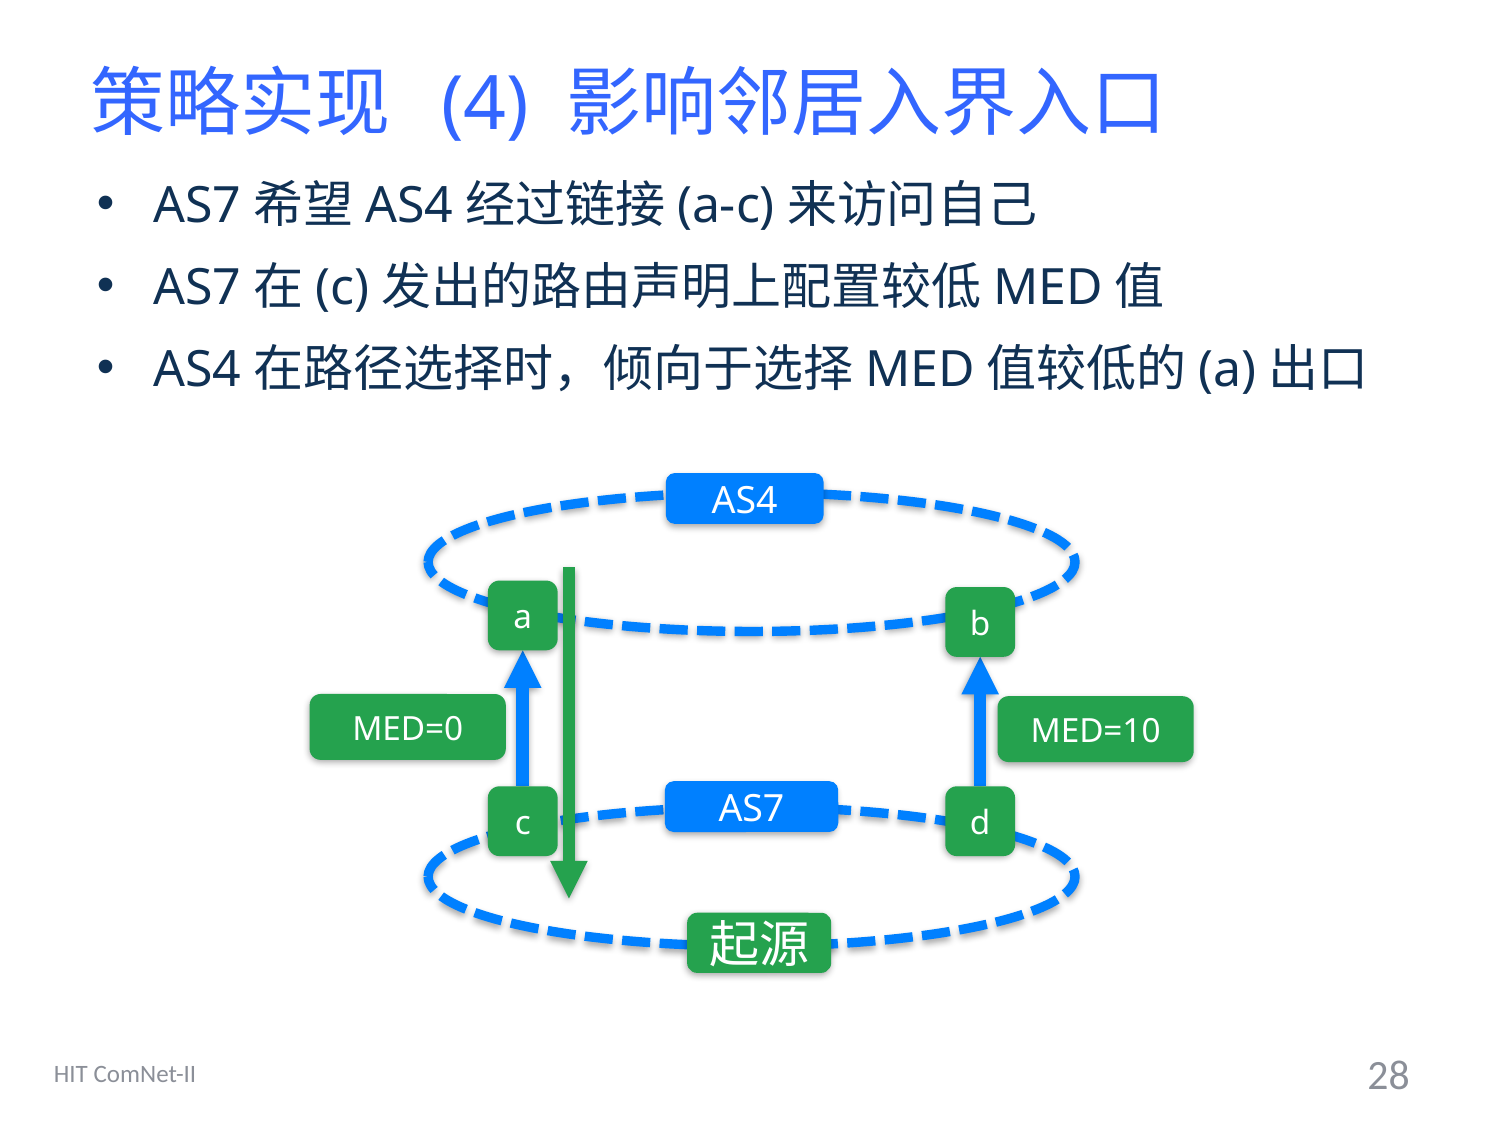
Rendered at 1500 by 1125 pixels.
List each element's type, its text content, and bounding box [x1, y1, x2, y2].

list AS7希望AS4经过链接(a-c)来访问自己 AS7在(c)发出的路由声明上配置较低MED值 AS4在路径选择时，倾向于选择MED值较低的(a)出口 [81, 153, 1432, 298]
slide_number 28 [1074, 1042, 1425, 1103]
footer HIT ComNet-II [38, 1042, 514, 1103]
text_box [427, 473, 1076, 632]
text_box b [944, 640, 1016, 658]
text_box MED=0 [308, 693, 507, 761]
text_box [427, 781, 1076, 947]
text_box 起源 [686, 954, 832, 974]
text_box a [487, 640, 559, 652]
text_box MED=10 [996, 695, 1195, 763]
title 策略实现 (4) 影响邻居入界入口 [75, 6, 1425, 194]
